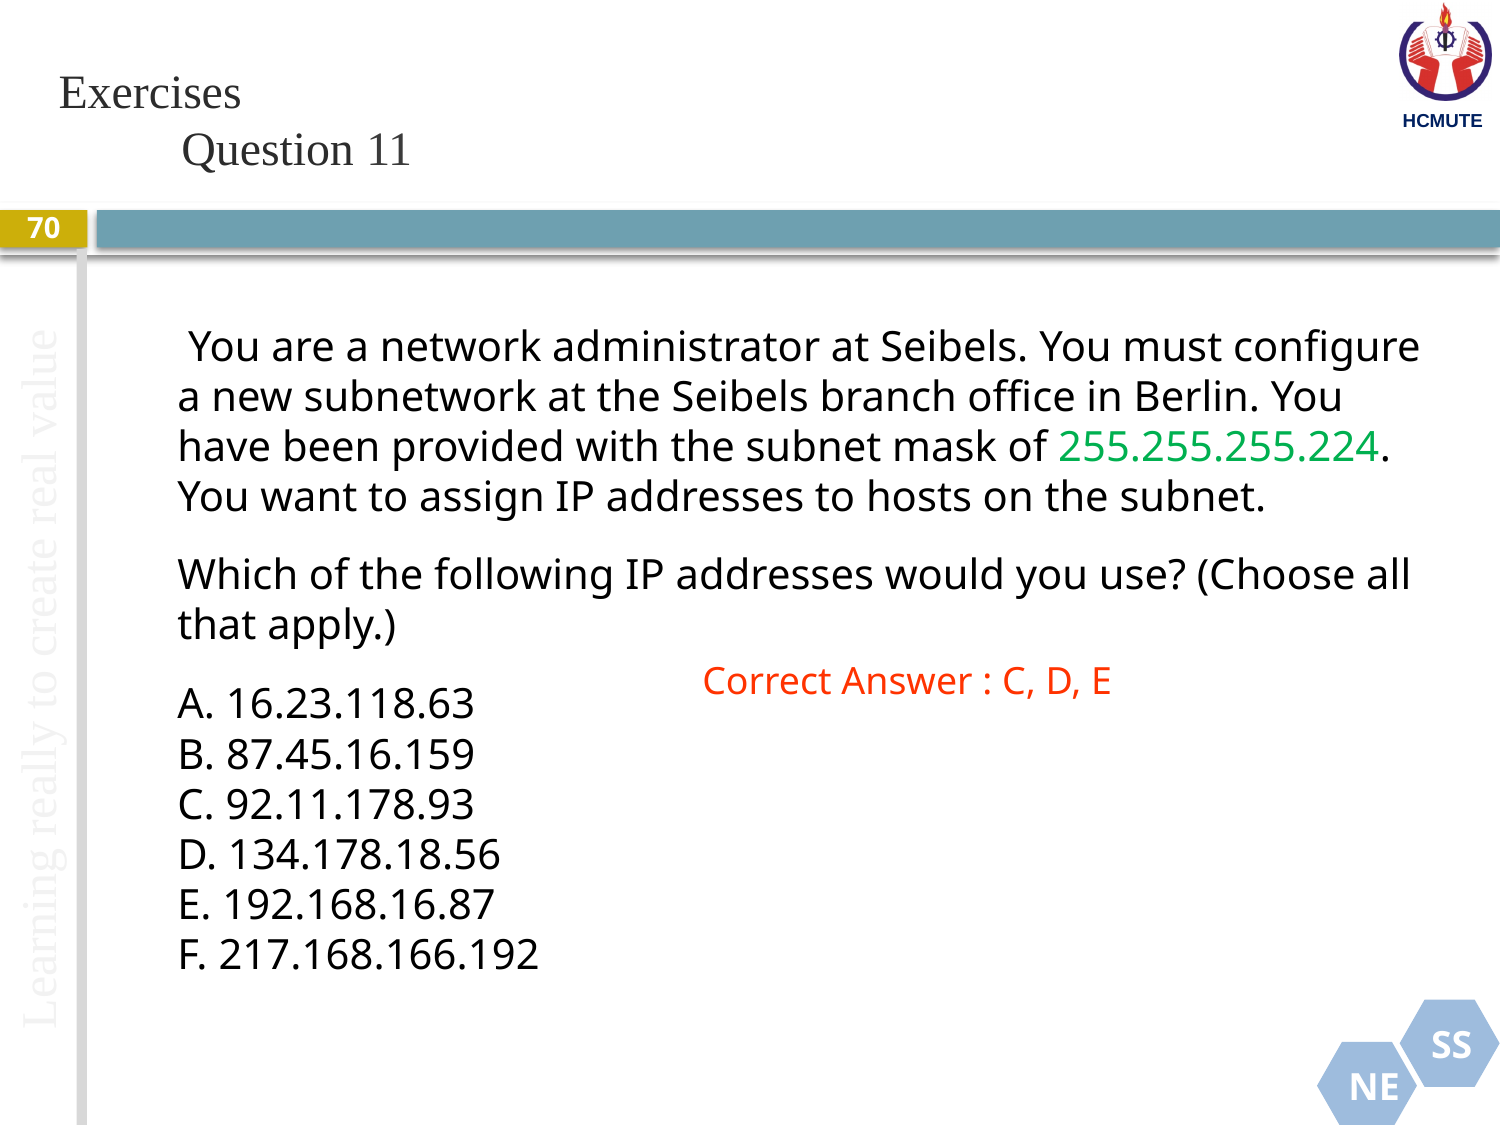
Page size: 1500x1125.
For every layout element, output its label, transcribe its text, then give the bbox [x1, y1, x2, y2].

picture [1399, 2, 1492, 53]
text_box You are a network administrator at Seibels. You must configure a new subnetwork at the Seibels branch office in Berlin. You have been provided with the subnet mask of 255.255.255.224. You want to assign IP addresses to hosts on the subnet. Which of the following IP addresses would you use? (Choose all that apply.) A. 16.23.118.63 B. 87.45.16.159 C. 92.11.178.93 D. 134.178.18.56 E. 192.168.16.87 F. 217.168.166.192 [162, 312, 1463, 985]
slide_number 70 [0, 208, 88, 249]
title Exercises Question 11 [43, 53, 1500, 183]
text_box Correct Answer : C, D, E [687, 649, 1313, 710]
